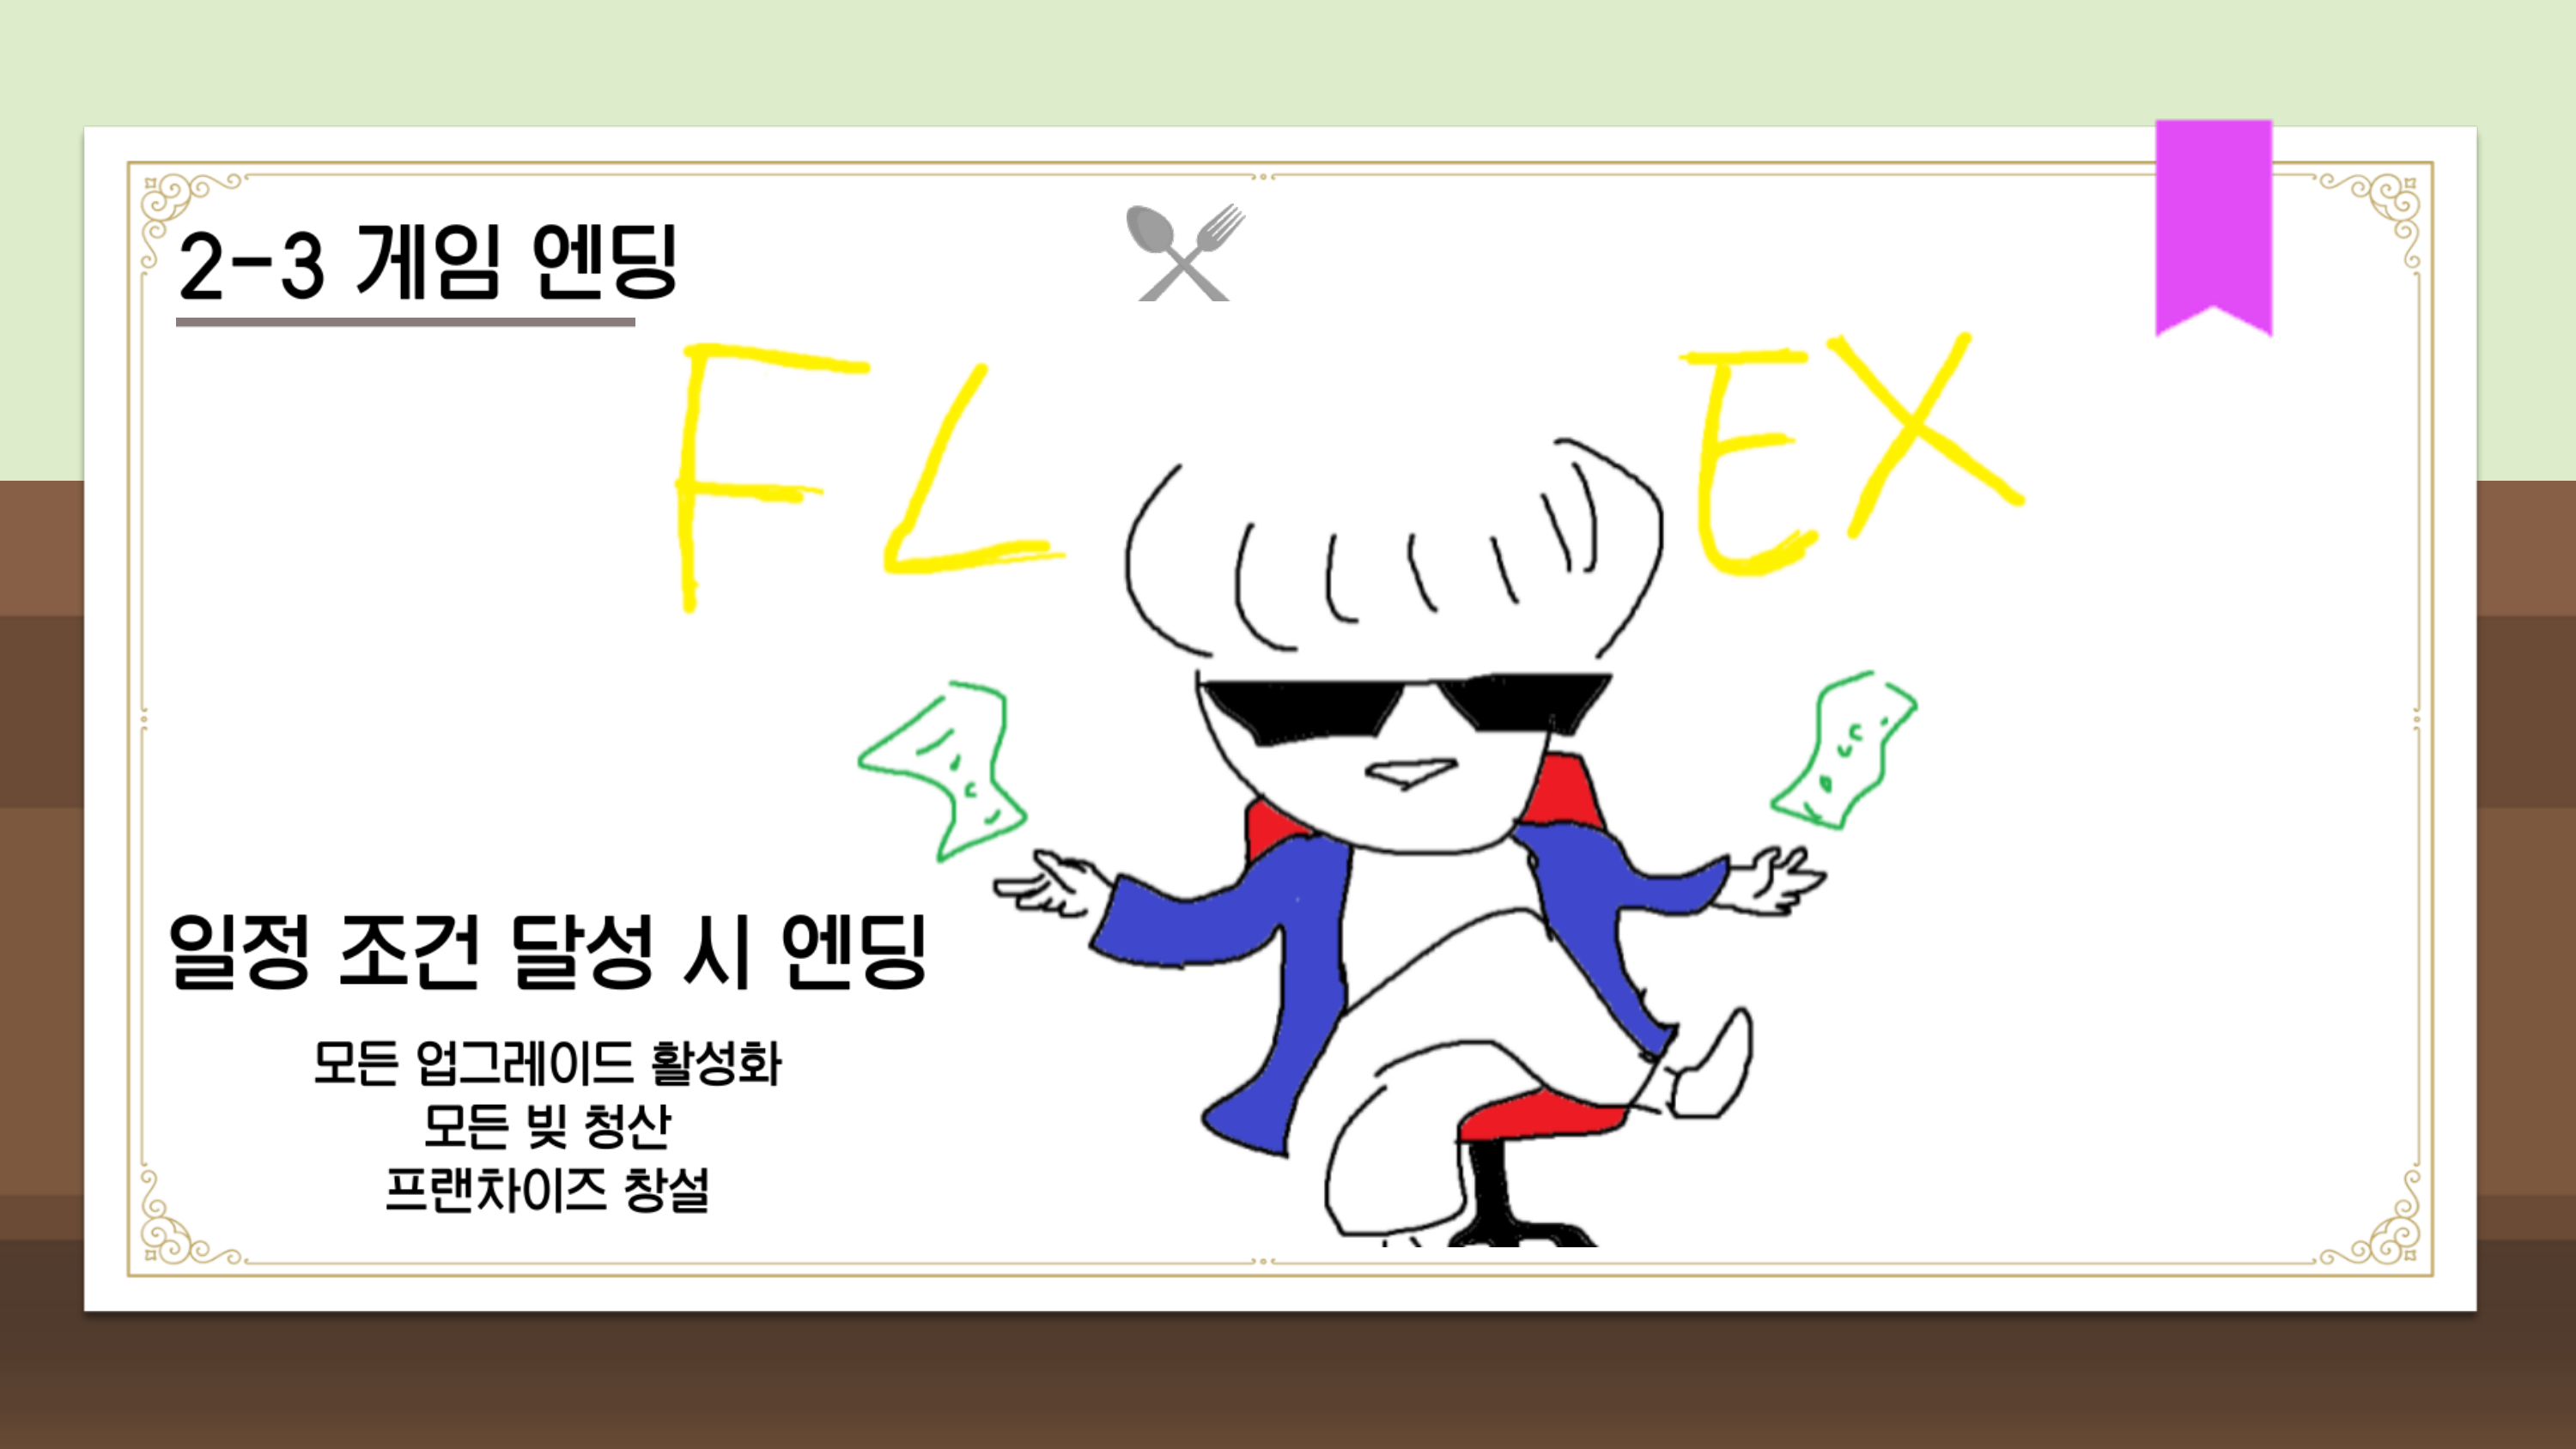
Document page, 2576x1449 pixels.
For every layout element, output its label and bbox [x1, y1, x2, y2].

picture [125, 884, 965, 1238]
text_box [635, 300, 2123, 1248]
text_box [2122, 100, 2328, 358]
text_box [0, 480, 2576, 1449]
text_box [176, 203, 1247, 332]
text_box [73, 124, 2489, 1329]
